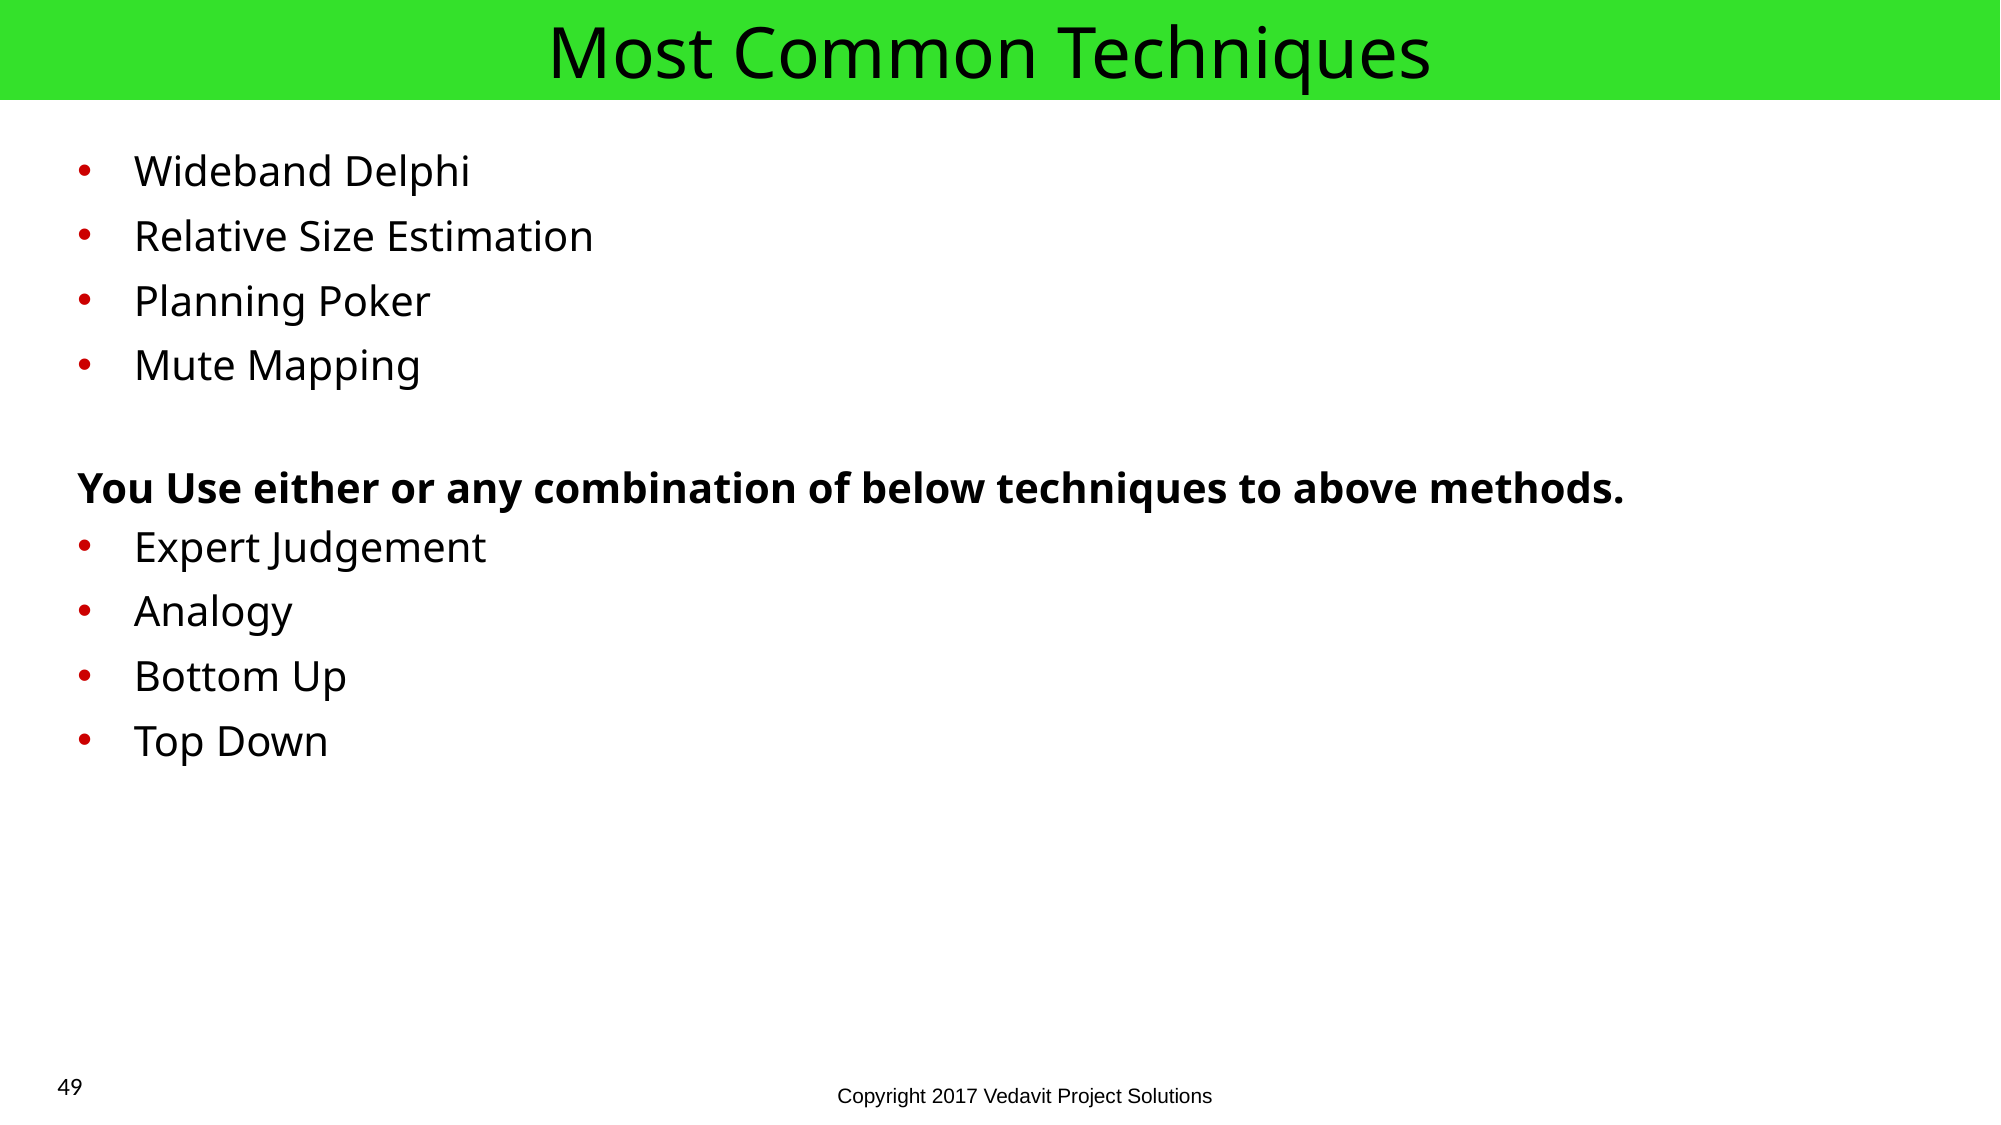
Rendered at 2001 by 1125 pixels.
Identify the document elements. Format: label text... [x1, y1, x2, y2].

slide_number 49 [3, 1055, 137, 1116]
list Wideband Delphi Relative Size Estimation Planning Poker Mute Mapping You Use either or any combination of below techniques to above methods. Expert Judgement Analogy Bottom Up Top Down [62, 137, 1938, 1013]
title Most Common Techniques [0, 0, 2000, 100]
